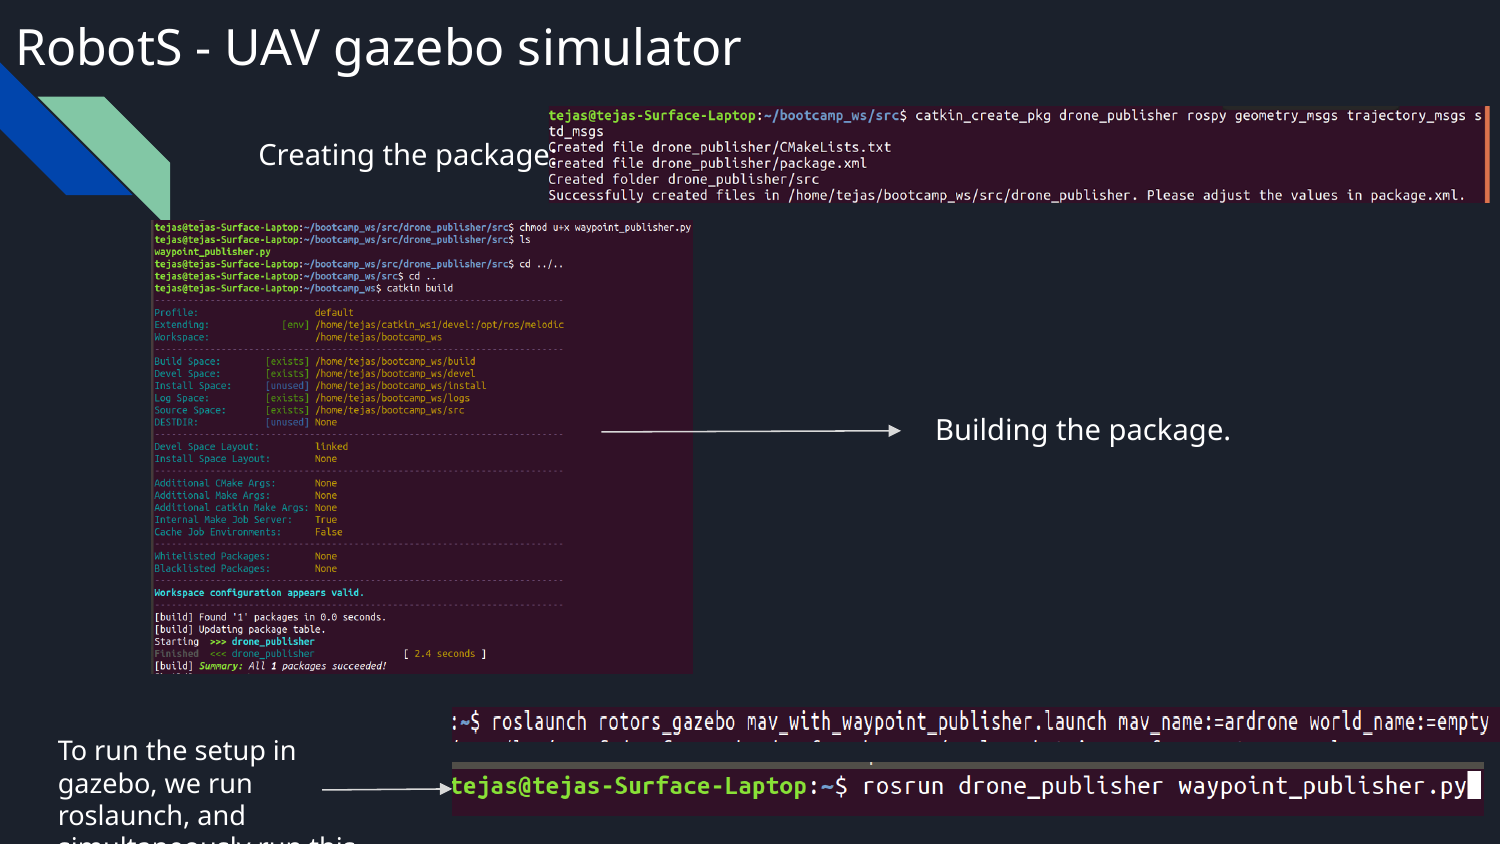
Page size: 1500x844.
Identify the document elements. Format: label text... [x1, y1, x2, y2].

text_box Building the package. [920, 396, 1373, 461]
text_box Creating the package: [243, 121, 543, 187]
picture [151, 220, 693, 675]
title RobotS - UAV gazebo simulator [0, 0, 1155, 150]
text_box To run the setup in gazebo, we run roslaunch, and simultaneously run this. [42, 718, 399, 844]
picture [451, 706, 1500, 743]
picture [451, 761, 1484, 816]
picture [548, 106, 1490, 203]
